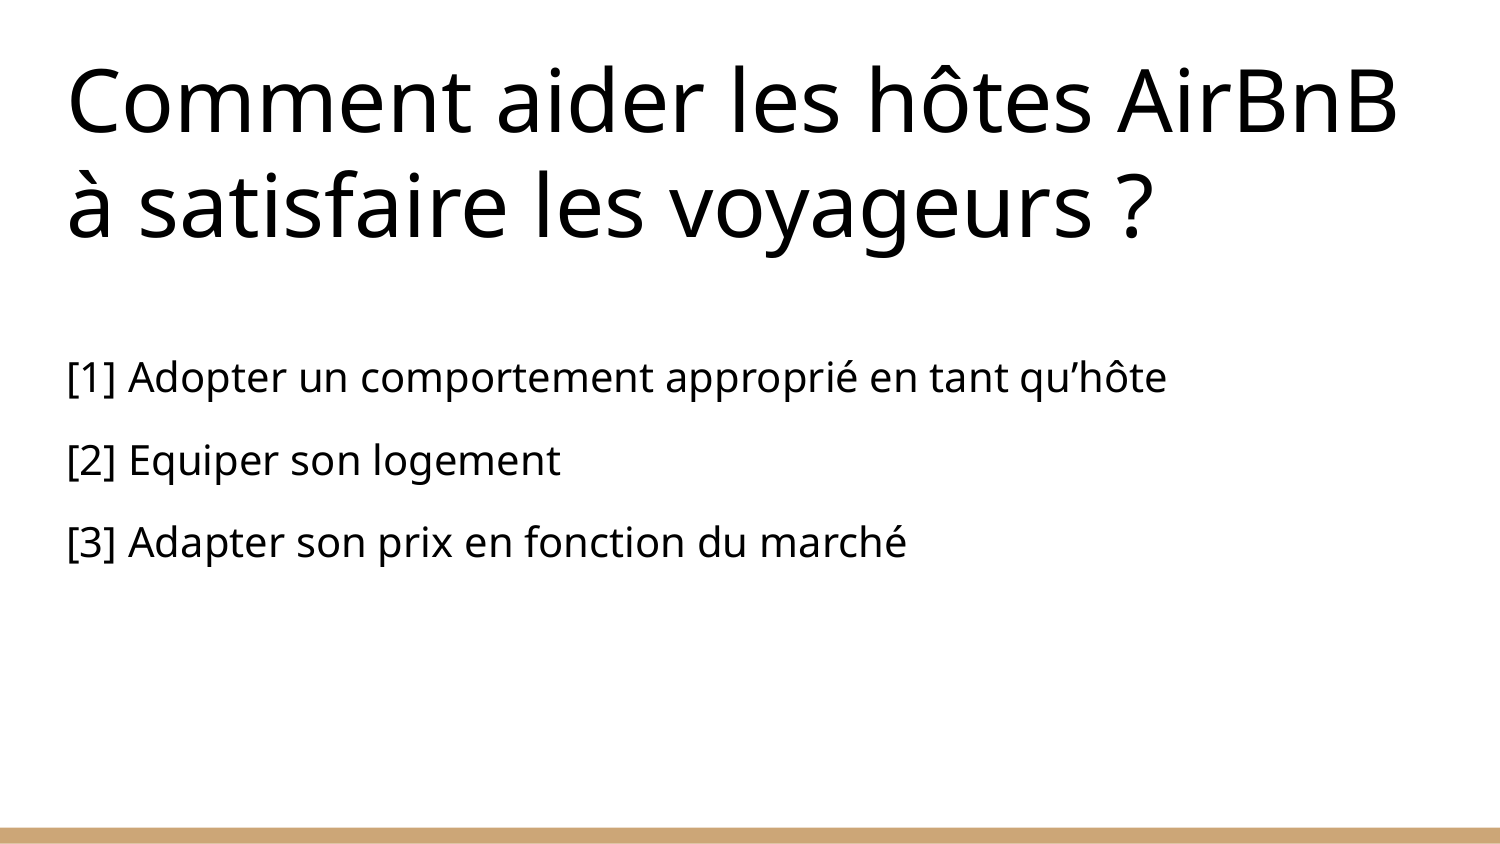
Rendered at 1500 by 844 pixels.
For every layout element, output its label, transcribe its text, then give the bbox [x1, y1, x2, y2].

title Comment aider les hôtes AirBnB à satisfaire les voyageurs ? [51, 0, 1449, 270]
list [1] Adopter un comportement approprié en tant qu’hôte [2] Equiper son logement [3] Adapter son prix en fonction du marché [51, 328, 1449, 757]
